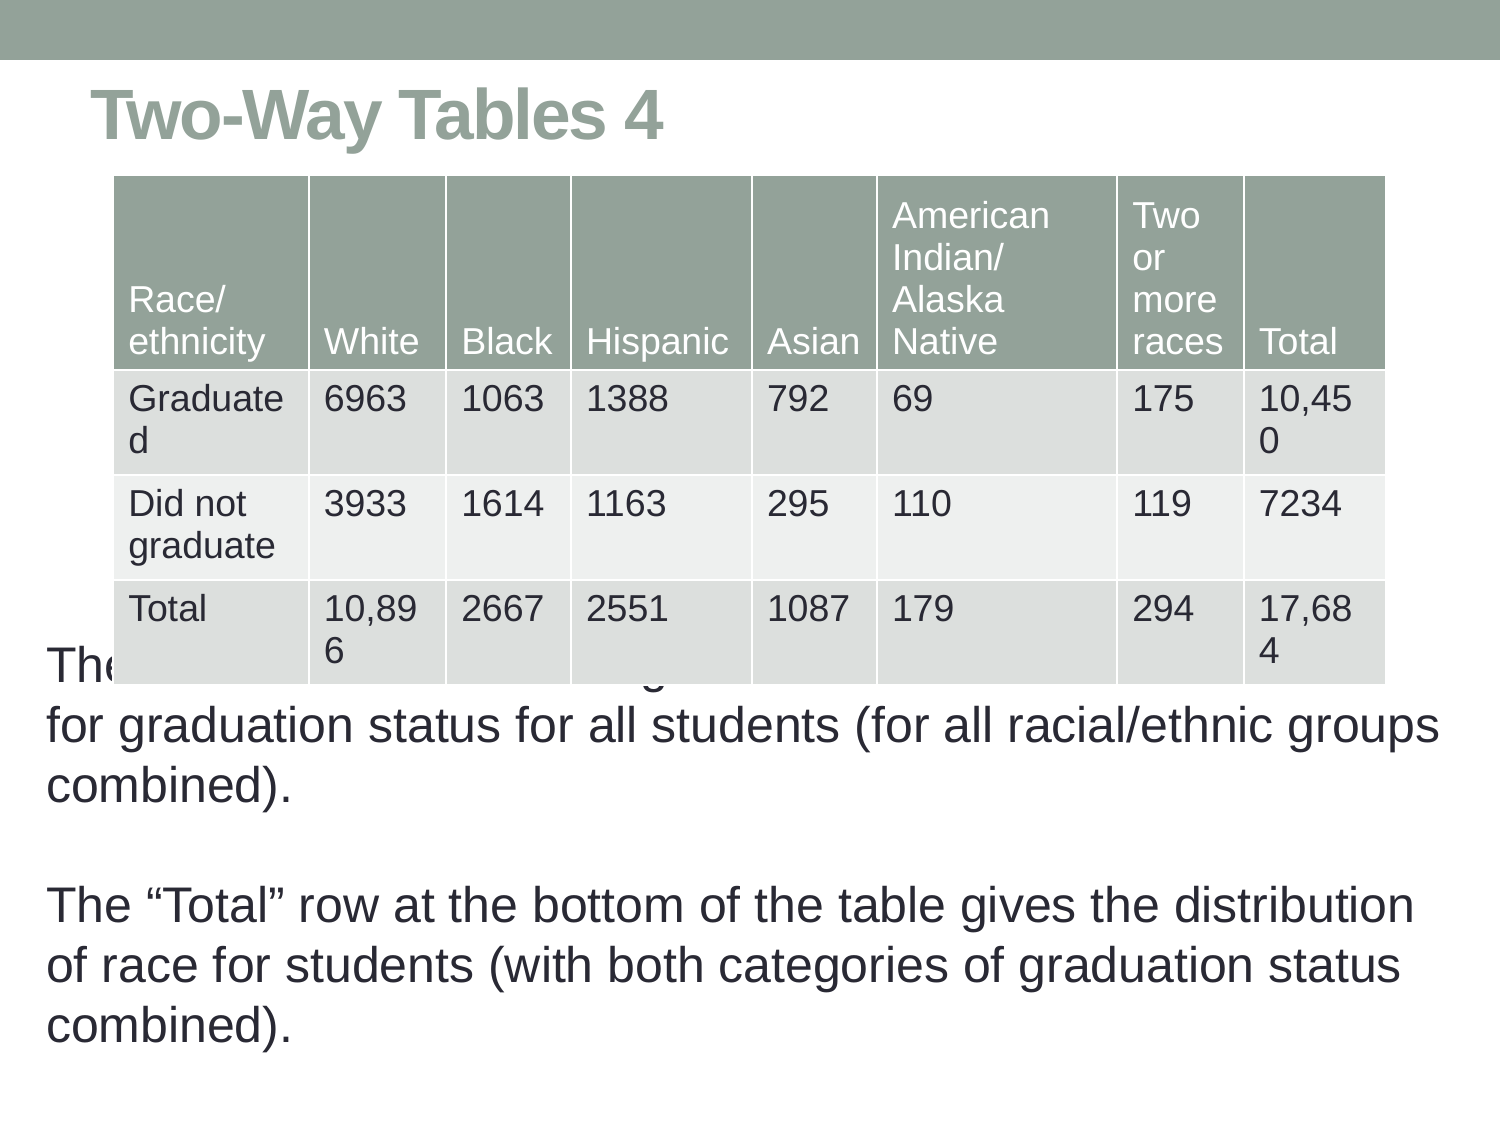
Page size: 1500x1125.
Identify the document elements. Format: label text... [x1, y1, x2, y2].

table_cell 1614 [447, 476, 570, 579]
table_cell 175 [1118, 371, 1243, 474]
table_cell 179 [878, 581, 1116, 684]
table_cell 110 [878, 476, 1116, 579]
table_header American Indian/ Alaska Native [878, 176, 1116, 369]
table_cell 792 [753, 371, 876, 474]
table_cell 1388 [572, 371, 751, 474]
table_cell 6963 [310, 371, 445, 474]
table_header Asian [753, 176, 876, 369]
table_cell 2667 [447, 581, 570, 684]
table_cell Total [114, 581, 308, 684]
table_header White [310, 176, 445, 369]
table_cell 3933 [310, 476, 445, 579]
table_header Black [447, 176, 570, 369]
table_cell 294 [1118, 581, 1243, 684]
text_box The “Total” column at the right of the table contains the totals for graduation status for all students (for all racial/ethnic groups combined). The “Total” row at the bottom of the table gives the distribution of race for students (with both categories of graduation status combined). [31, 624, 1469, 1060]
table_cell 10,896 [310, 581, 445, 684]
table_cell 69 [878, 371, 1116, 474]
table_header Hispanic [572, 176, 751, 369]
table_cell Did not graduate [114, 476, 308, 579]
table_cell 119 [1118, 476, 1243, 579]
table_cell 1063 [447, 371, 570, 474]
table_header Two or more races [1118, 176, 1243, 369]
table_cell Graduated [114, 371, 308, 474]
table_cell 2551 [572, 581, 751, 684]
table_cell 7234 [1245, 476, 1385, 579]
table_cell 1087 [753, 581, 876, 684]
table_cell 1163 [572, 476, 751, 579]
table_header Race/ ethnicity [114, 176, 308, 369]
table_header Total [1245, 176, 1385, 369]
table_cell 17,684 [1245, 581, 1385, 684]
table_cell 295 [753, 476, 876, 579]
table_cell 10,450 [1245, 371, 1385, 474]
title Two-Way Tables 4 [75, 60, 1425, 248]
